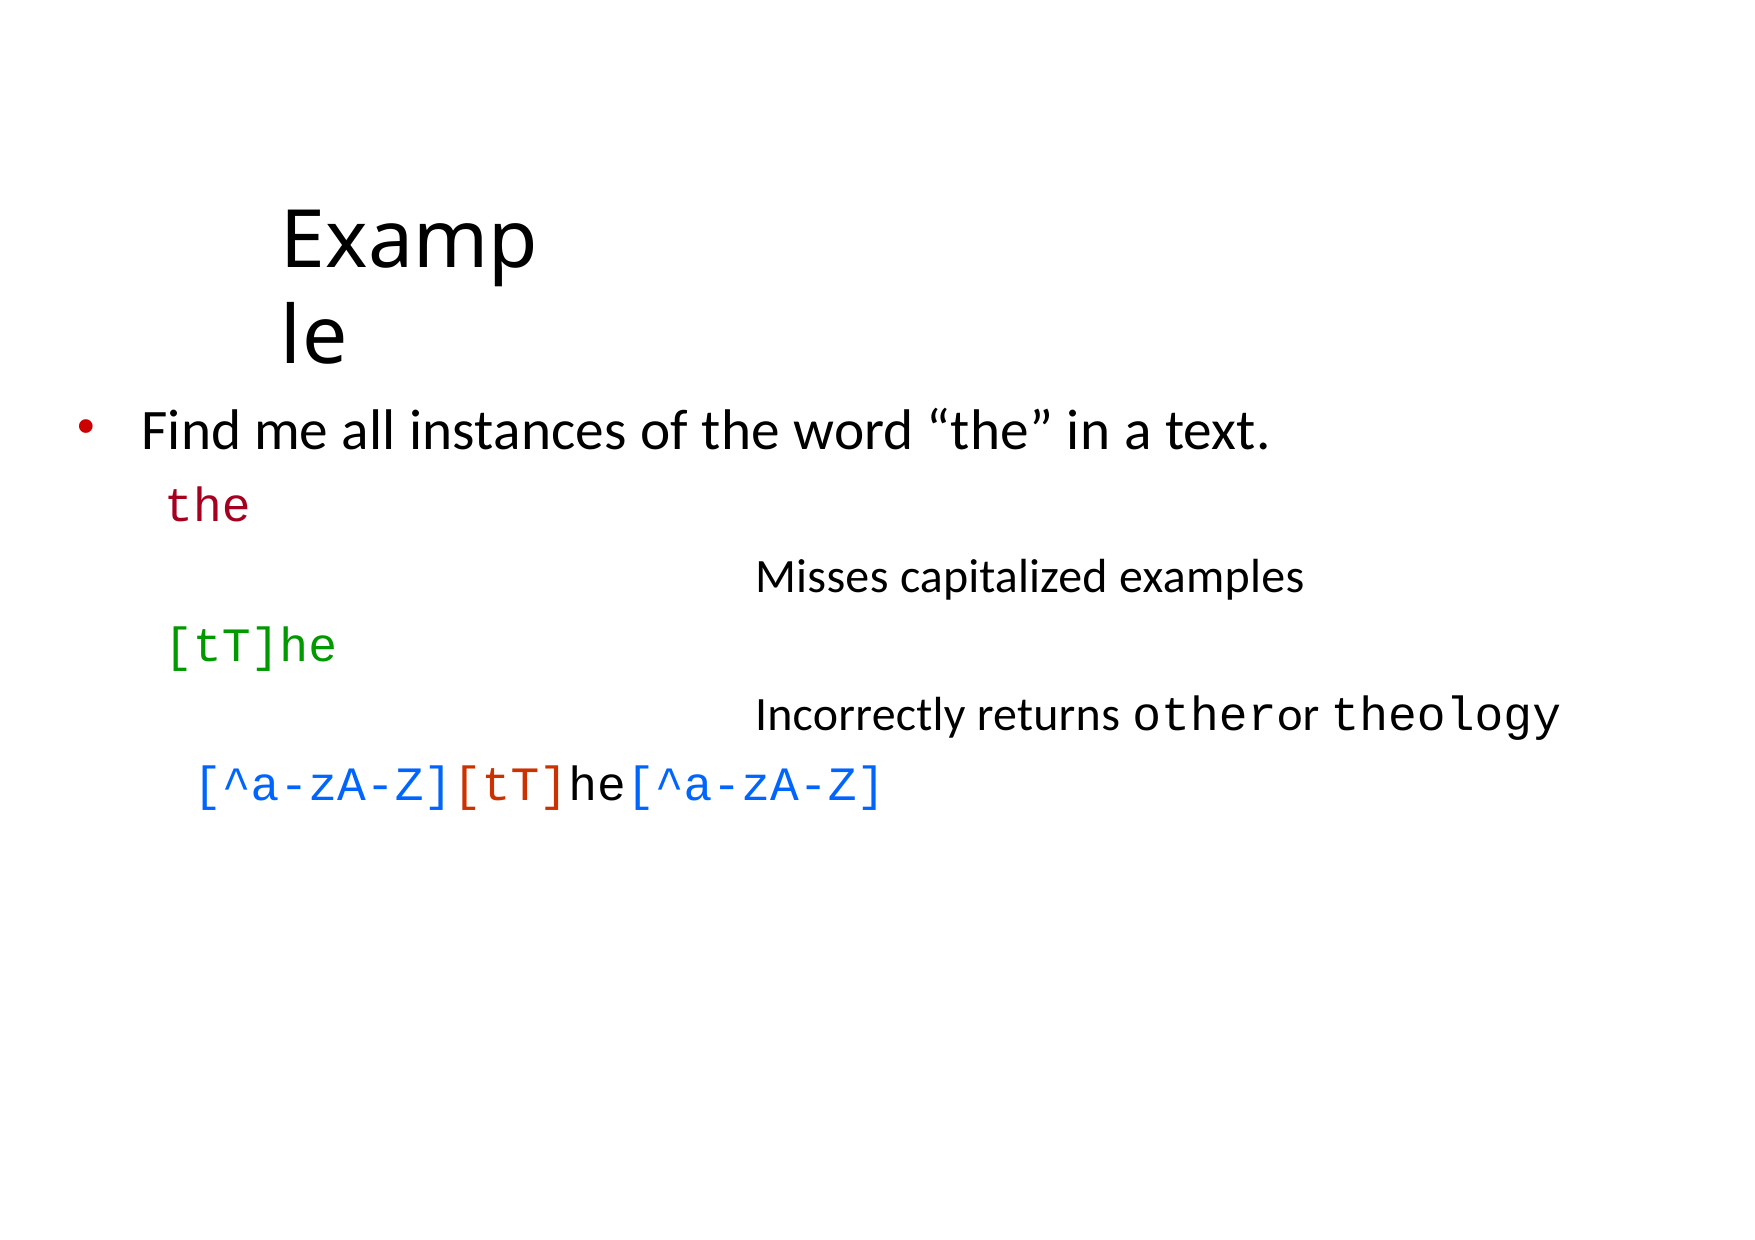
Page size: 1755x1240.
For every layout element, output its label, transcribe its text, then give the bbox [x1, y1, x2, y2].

title Example [278, 176, 557, 376]
text_box Find me all instances of the word “the” in a text. the Misses capitalized examples [tT]he Incorrectly returns otheror theology [^a-zA-Z][tT]he[^a-zA-Z] [73, 376, 1569, 810]
